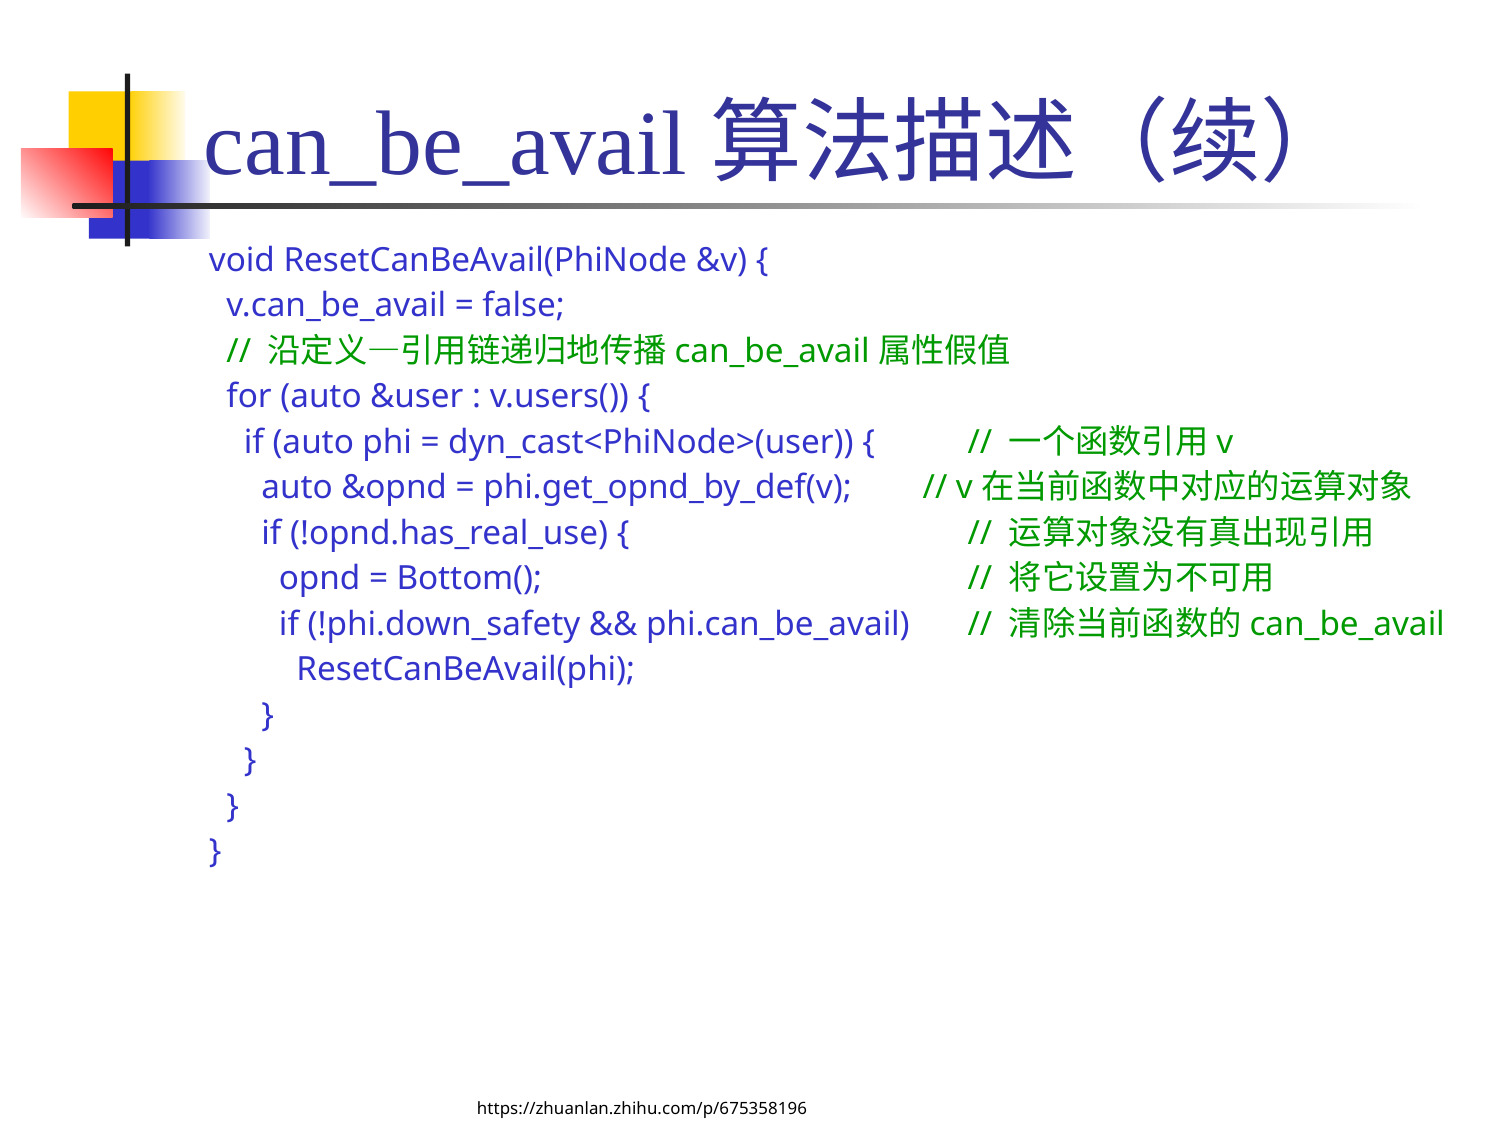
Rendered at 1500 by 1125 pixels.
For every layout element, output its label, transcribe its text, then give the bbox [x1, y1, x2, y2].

text_box https://zhuanlan.zhihu.com/p/675358196 [462, 1070, 1038, 1125]
title can_be_avail算法描述（续） [188, 12, 1468, 200]
